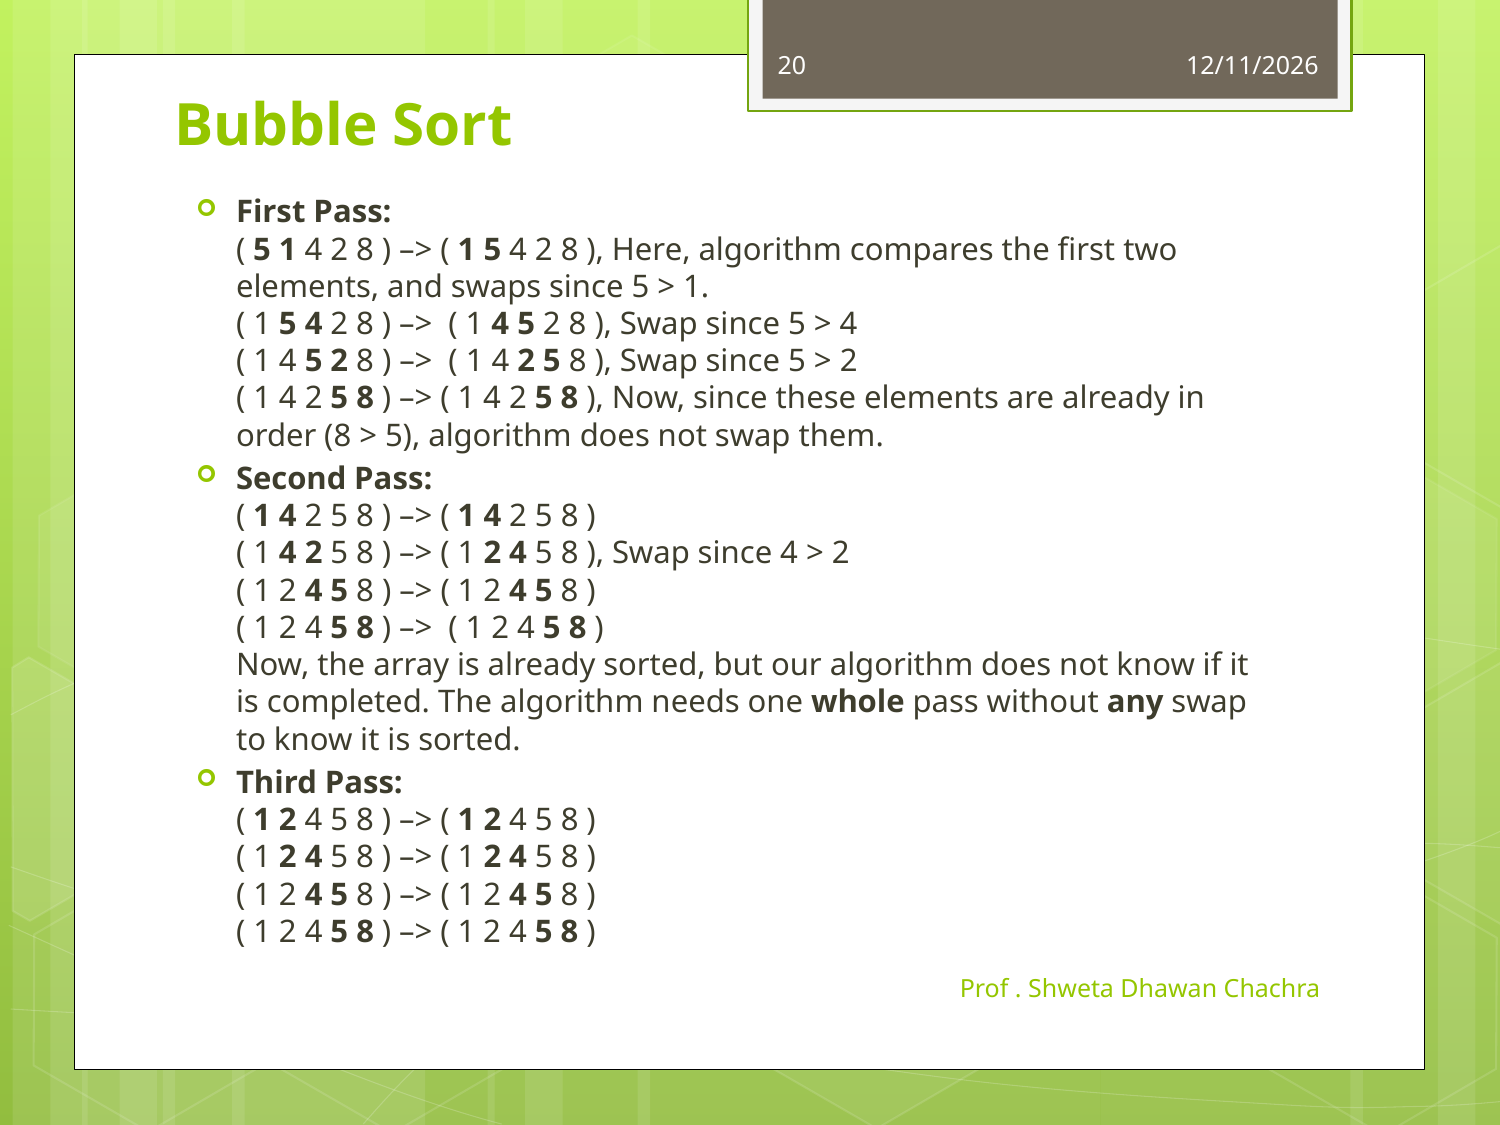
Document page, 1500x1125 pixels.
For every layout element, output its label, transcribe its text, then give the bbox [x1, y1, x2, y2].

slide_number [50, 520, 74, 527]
title Bubble Sort [159, 78, 1312, 165]
footer Prof . Shweta Dhawan Chachra [761, 960, 1336, 1020]
table_header 3 [1425, 88, 1437, 93]
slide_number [1437, 520, 1476, 527]
slide_number 20 [762, 36, 982, 97]
table_header 3 [12, 88, 50, 93]
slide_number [983, 36, 1334, 97]
list First Pass: ( 5 1 4 2 8 ) –> ( 1 5 4 2 8 ), Here, algorithm compares the first two elements, and swaps since 5 > 1. ( 1 5 4 2 8 ) –> ( 1 4 5 2 8 ), Swap since 5 > 4 ( 1 4 5 2 8 ) –> ( 1 4 2 5 8 ), Swap since 5 > 2 ( 1 4 2 5 8 ) –> ( 1 4 2 5 8 ), Now, since these elements are already in order (8 > 5), algorithm does not swap them. Second Pass: ( 1 4 2 5 8 ) –> ( 1 4 2 5 8 ) ( 1 4 2 5 8 ) –> ( 1 2 4 5 8 ), Swap since 4 > 2 ( 1 2 4 5 8 ) –> ( 1 2 4 5 8 ) ( 1 2 4 5 8 ) –> ( 1 2 4 5 8 ) Now, the array is already sorted, but our algorithm does not know if it is completed. The algorithm needs one whole pass without any swap to know it is sorted. Third Pass: ( 1 2 4 5 8 ) –> ( 1 2 4 5 8 ) ( 1 2 4 5 8 ) –> ( 1 2 4 5 8 ) ( 1 2 4 5 8 ) –> ( 1 2 4 5 8 ) ( 1 2 4 5 8 ) –> ( 1 2 4 5 8 ) [171, 184, 1283, 957]
table_header 6 [0, 299, 11, 306]
table_header 3 [1476, 88, 1500, 93]
